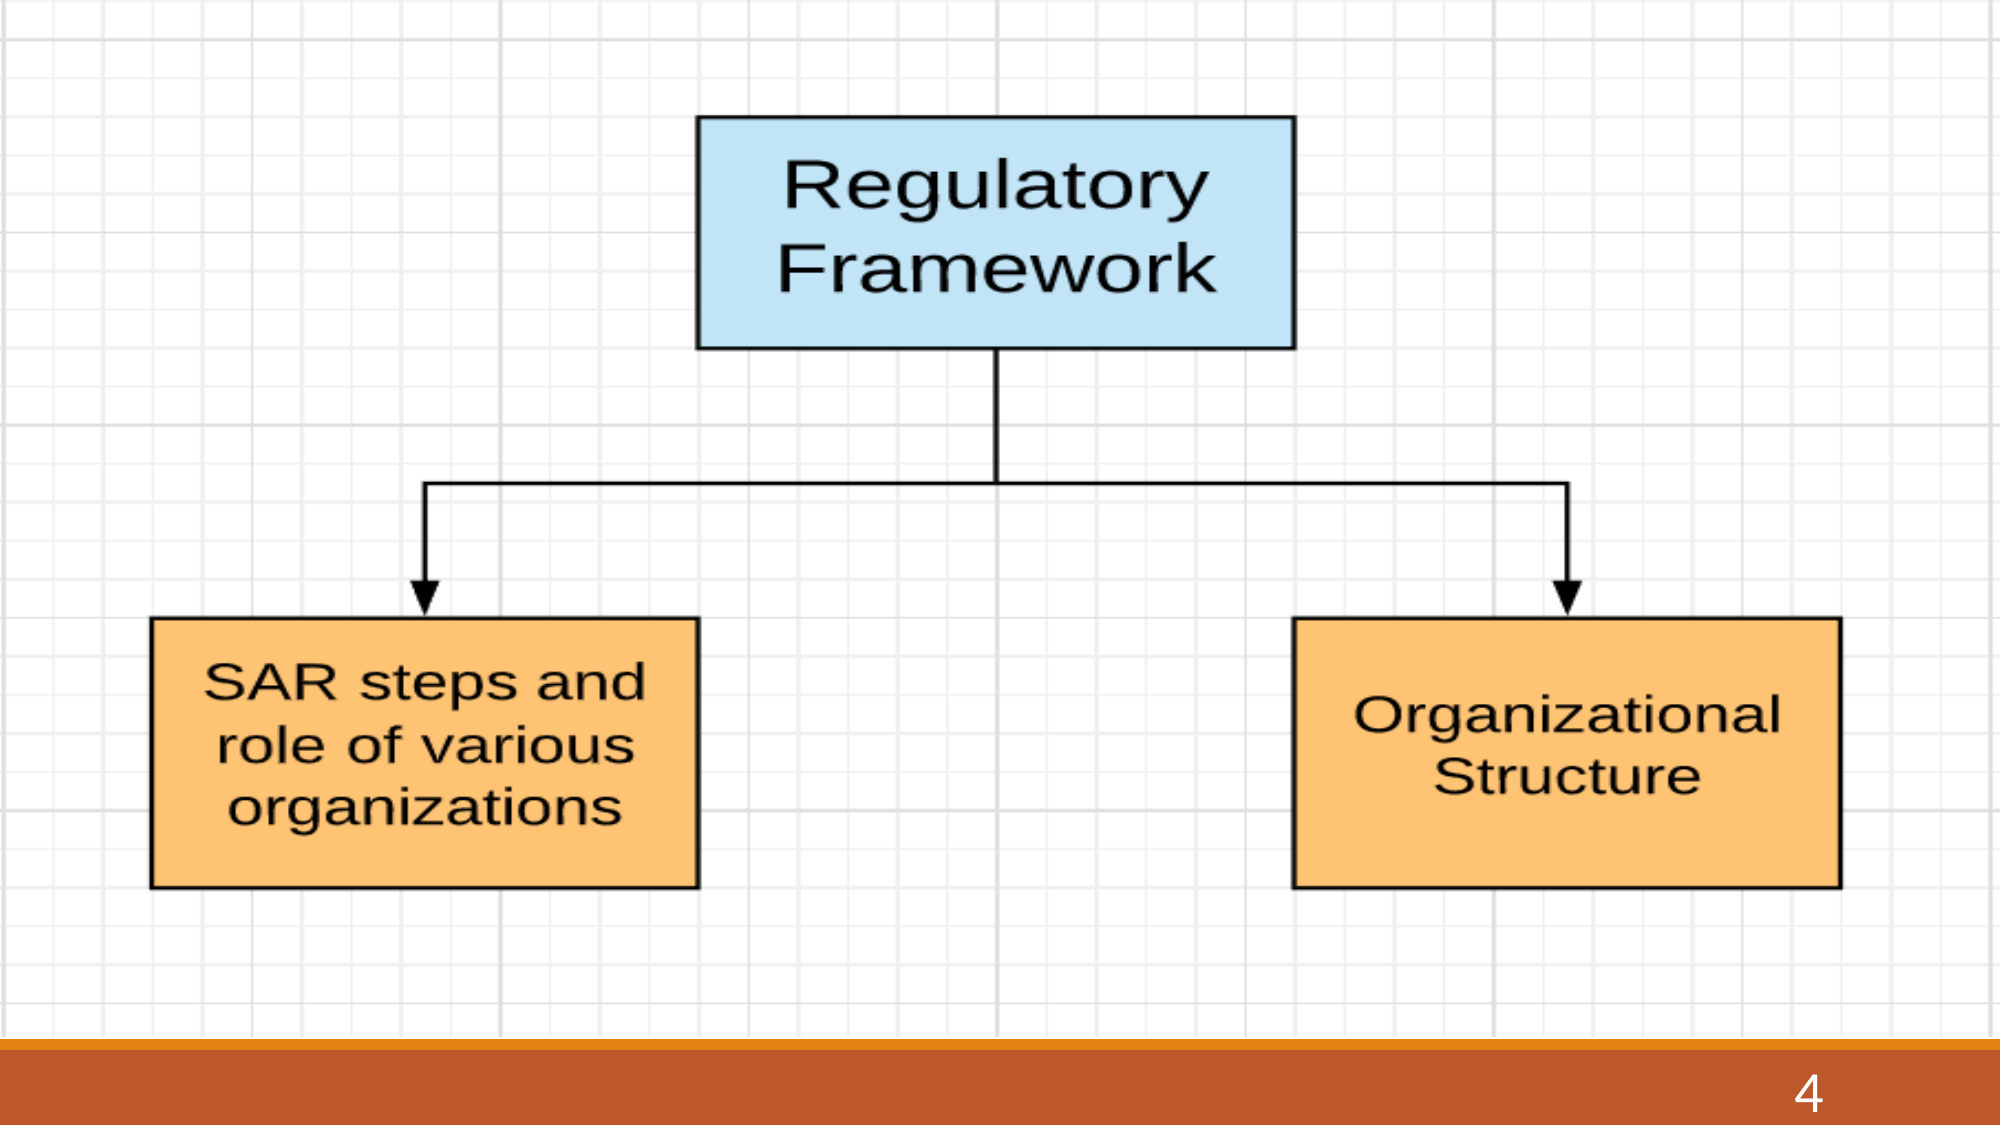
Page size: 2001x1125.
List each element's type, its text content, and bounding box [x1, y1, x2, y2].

picture [0, 0, 2000, 1038]
slide_number 4 [1624, 1059, 1840, 1120]
